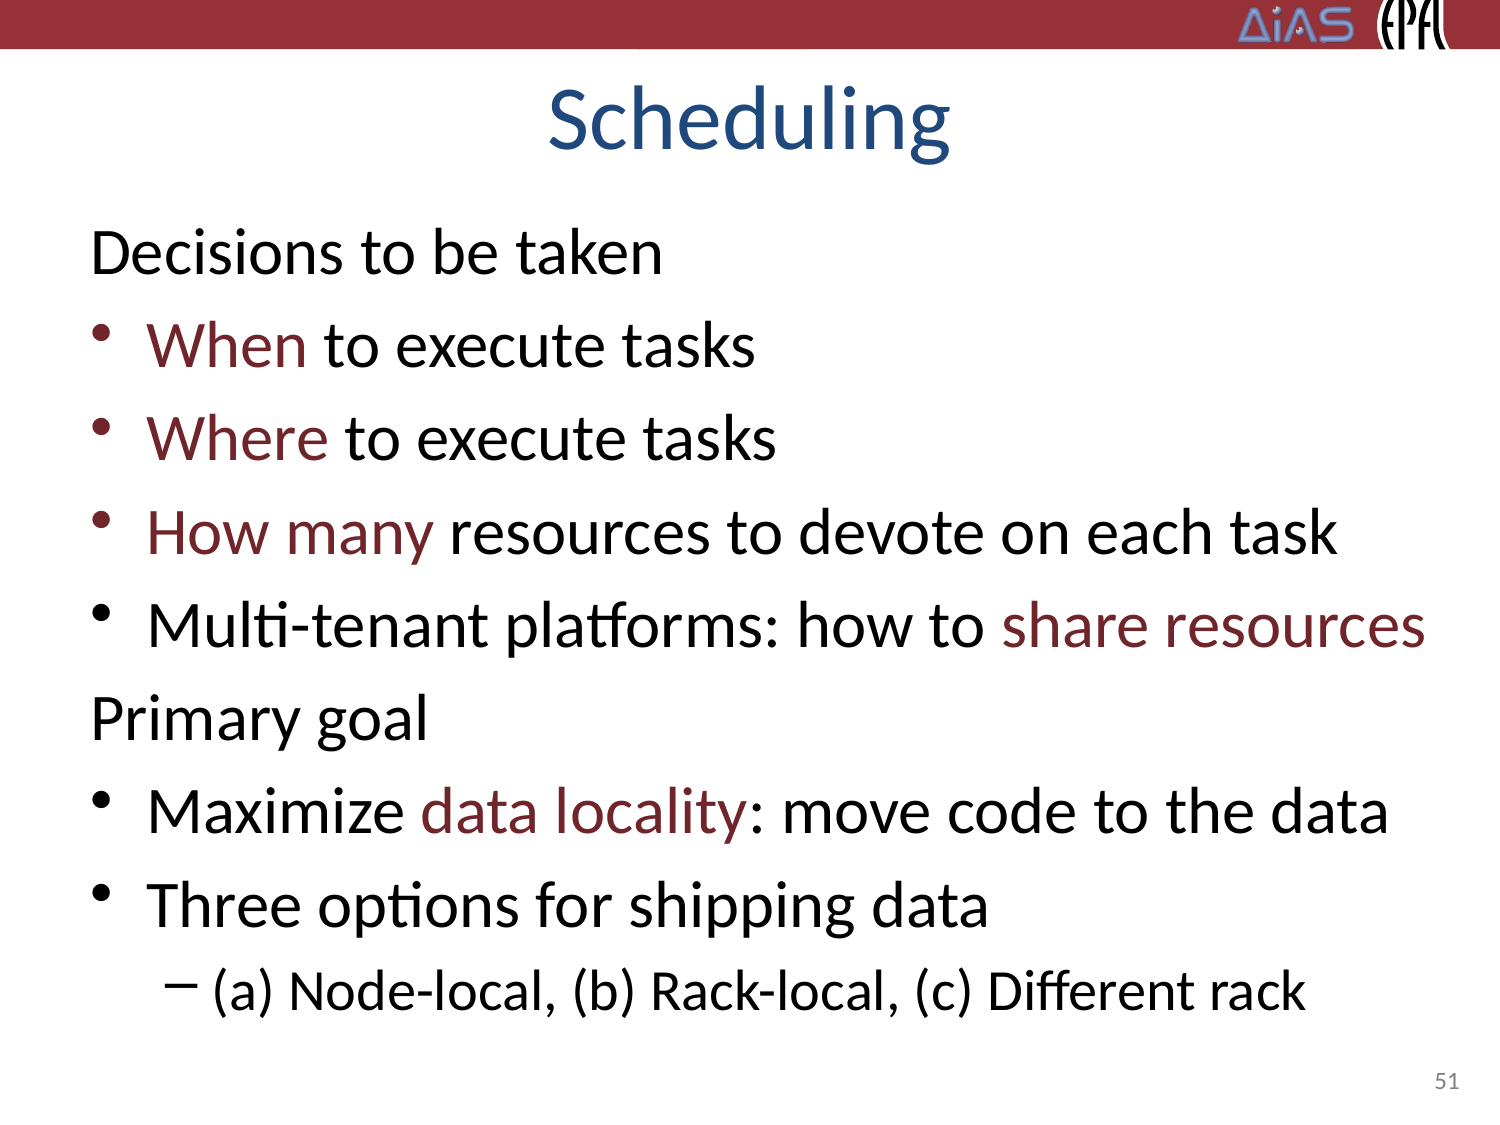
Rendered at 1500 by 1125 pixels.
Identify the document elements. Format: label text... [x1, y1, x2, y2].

list Decisions to be taken When to execute tasks Where to execute tasks How many resources to devote on each task Multi-tenant platforms: how to share resources Primary goal Maximize data locality: move code to the data Three options for shipping data (a) Node-local, (b) Rack-local, (c) Different rack [74, 199, 1476, 1103]
slide_number 51 [1074, 1024, 1476, 1103]
title Scheduling [74, 44, 1426, 176]
picture [1234, 3, 1357, 44]
